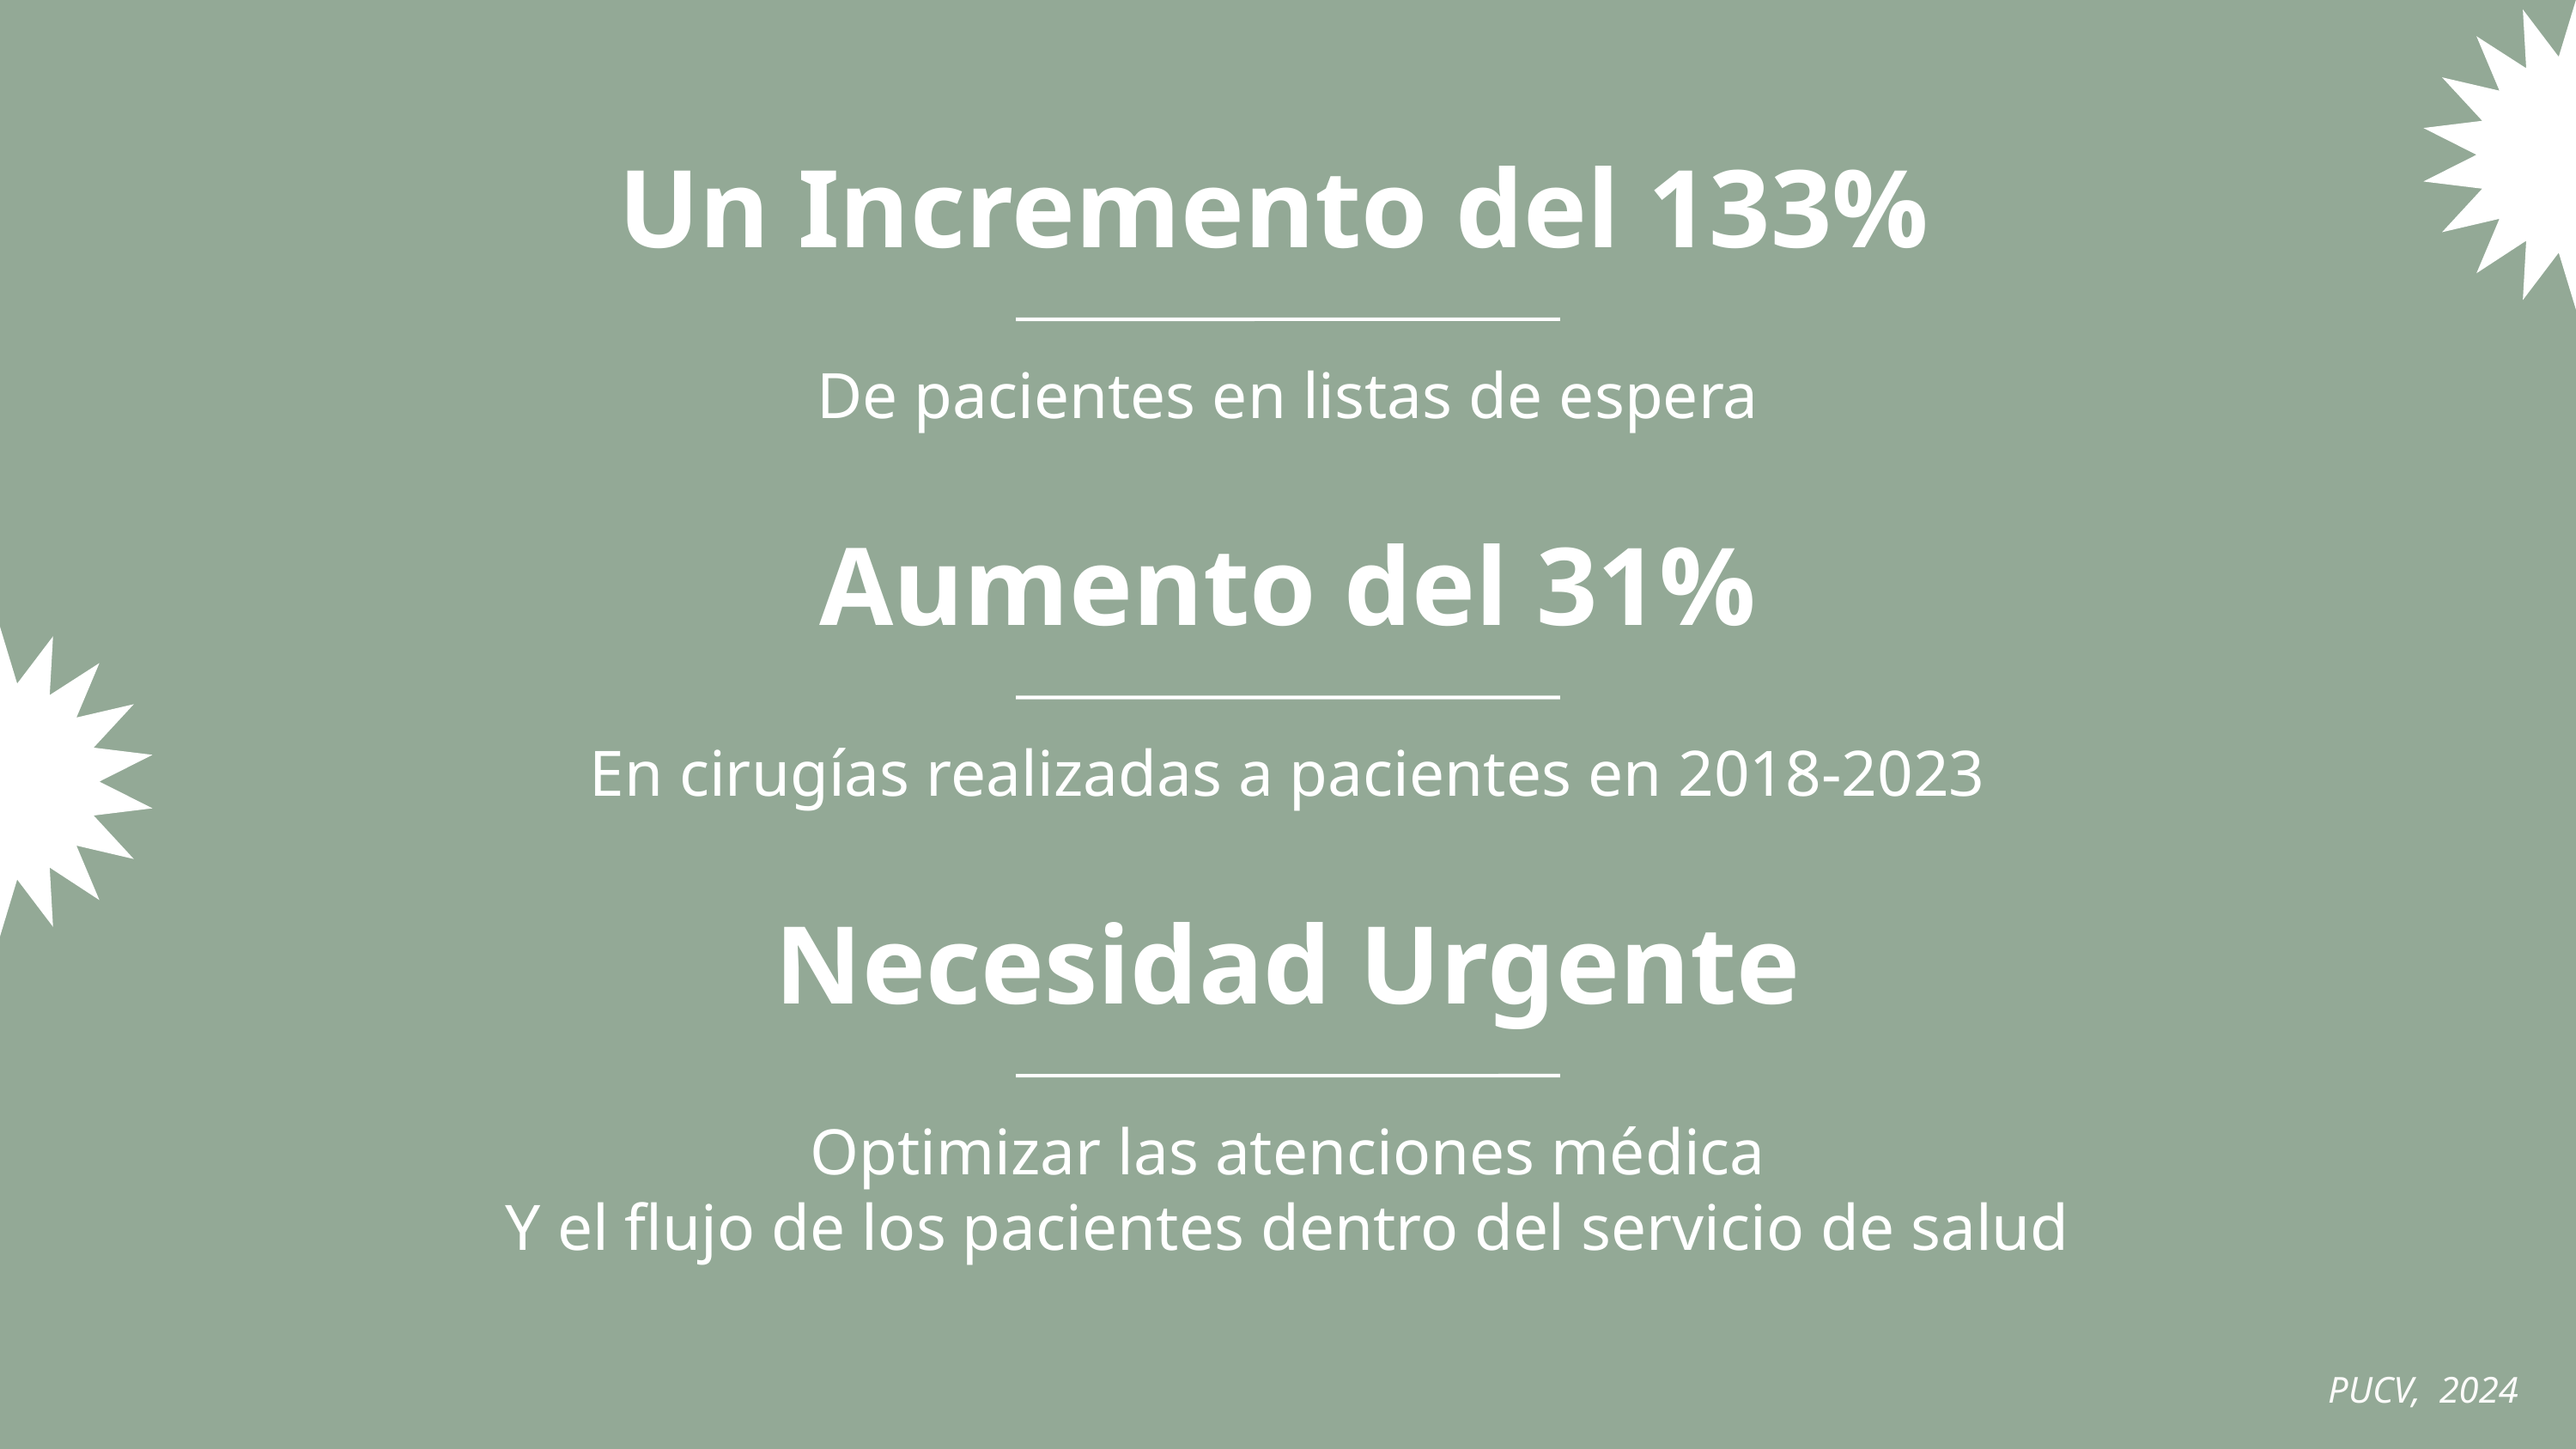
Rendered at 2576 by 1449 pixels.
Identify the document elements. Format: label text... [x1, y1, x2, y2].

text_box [499, 900, 2077, 1268]
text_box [2422, 0, 2576, 312]
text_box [499, 523, 2077, 815]
text_box PUCV, 2024 [2327, 1360, 2518, 1410]
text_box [499, 144, 2077, 437]
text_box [0, 626, 154, 938]
